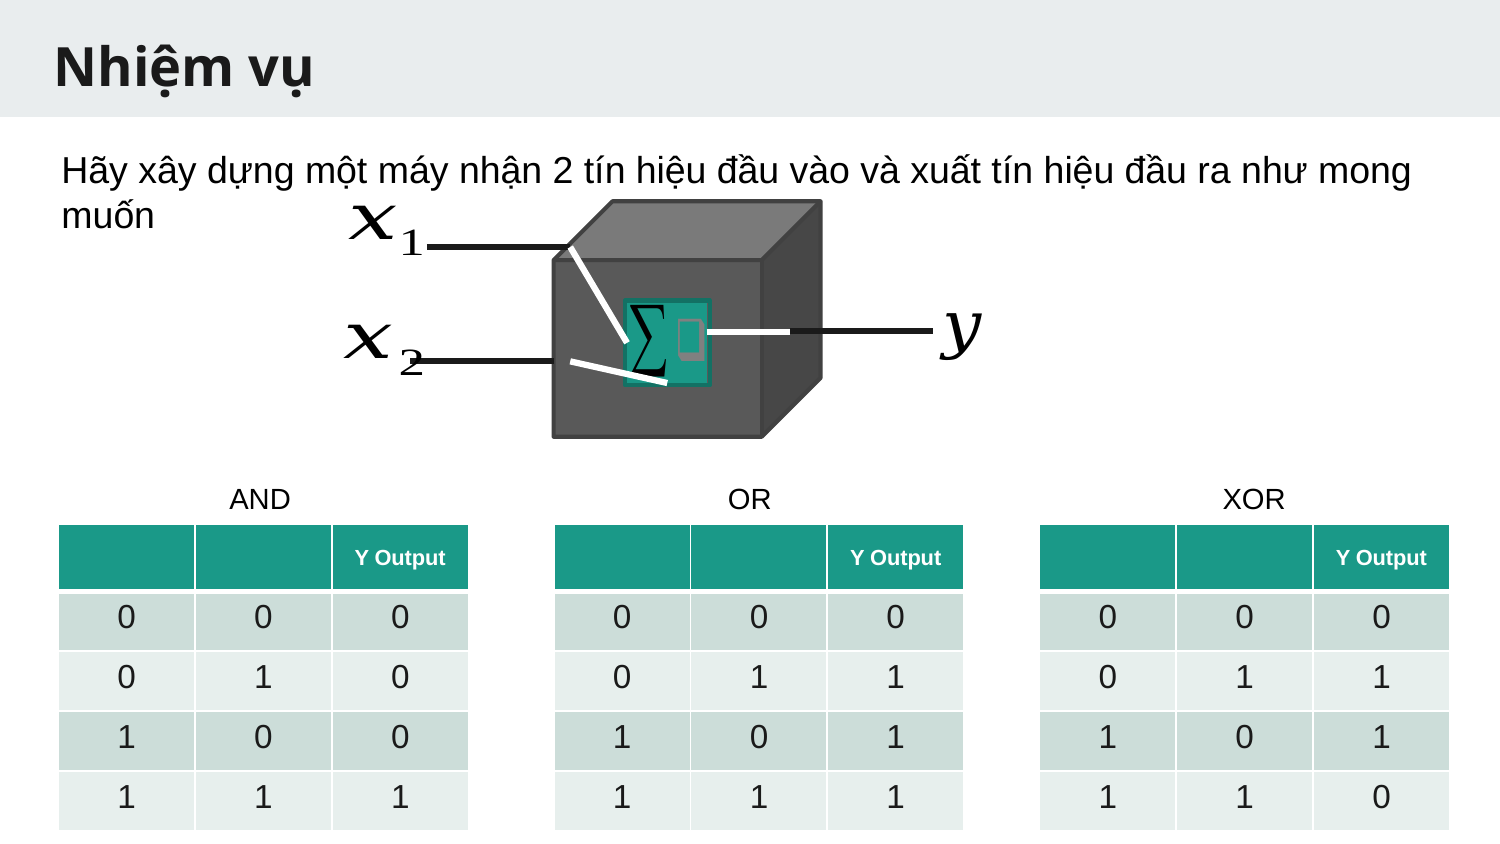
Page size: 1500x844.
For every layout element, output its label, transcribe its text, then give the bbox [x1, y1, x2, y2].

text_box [570, 246, 791, 384]
text_box [818, 244, 823, 328]
text_box OR [713, 473, 787, 523]
text_box AND [214, 473, 306, 523]
text_box Hãy xây dựng một máy nhận 2 tín hiệu đầu vào và xuất tín hiệu đầu ra như mong muốn [46, 138, 1467, 244]
title Nhiệm vụ [38, 17, 1467, 106]
text_box XOR [1207, 473, 1301, 523]
text_box [551, 256, 823, 439]
